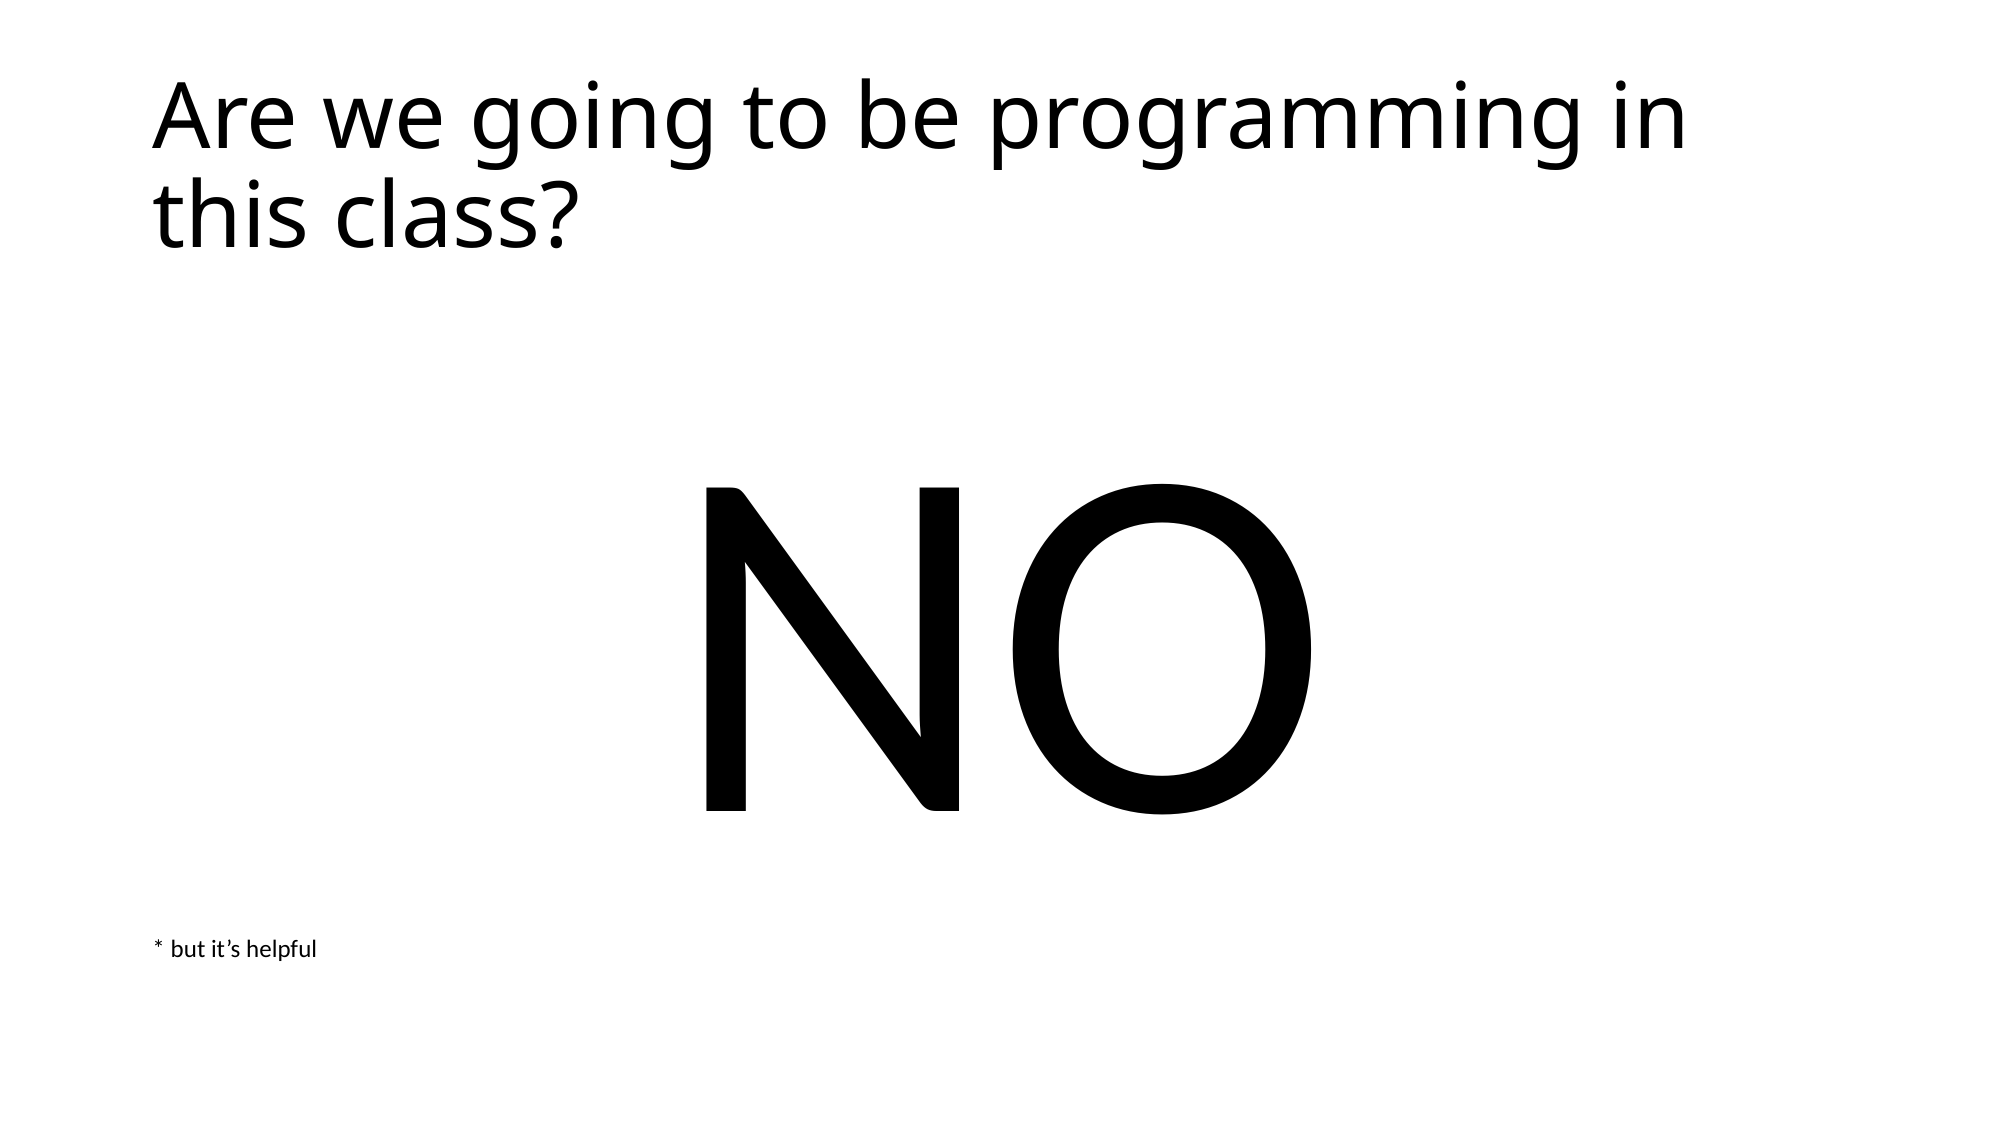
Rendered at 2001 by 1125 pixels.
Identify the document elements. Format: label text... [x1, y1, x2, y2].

list NO * but it’s helpful [137, 299, 1863, 1014]
title Are we going to be programming in this class? [137, 59, 1863, 278]
